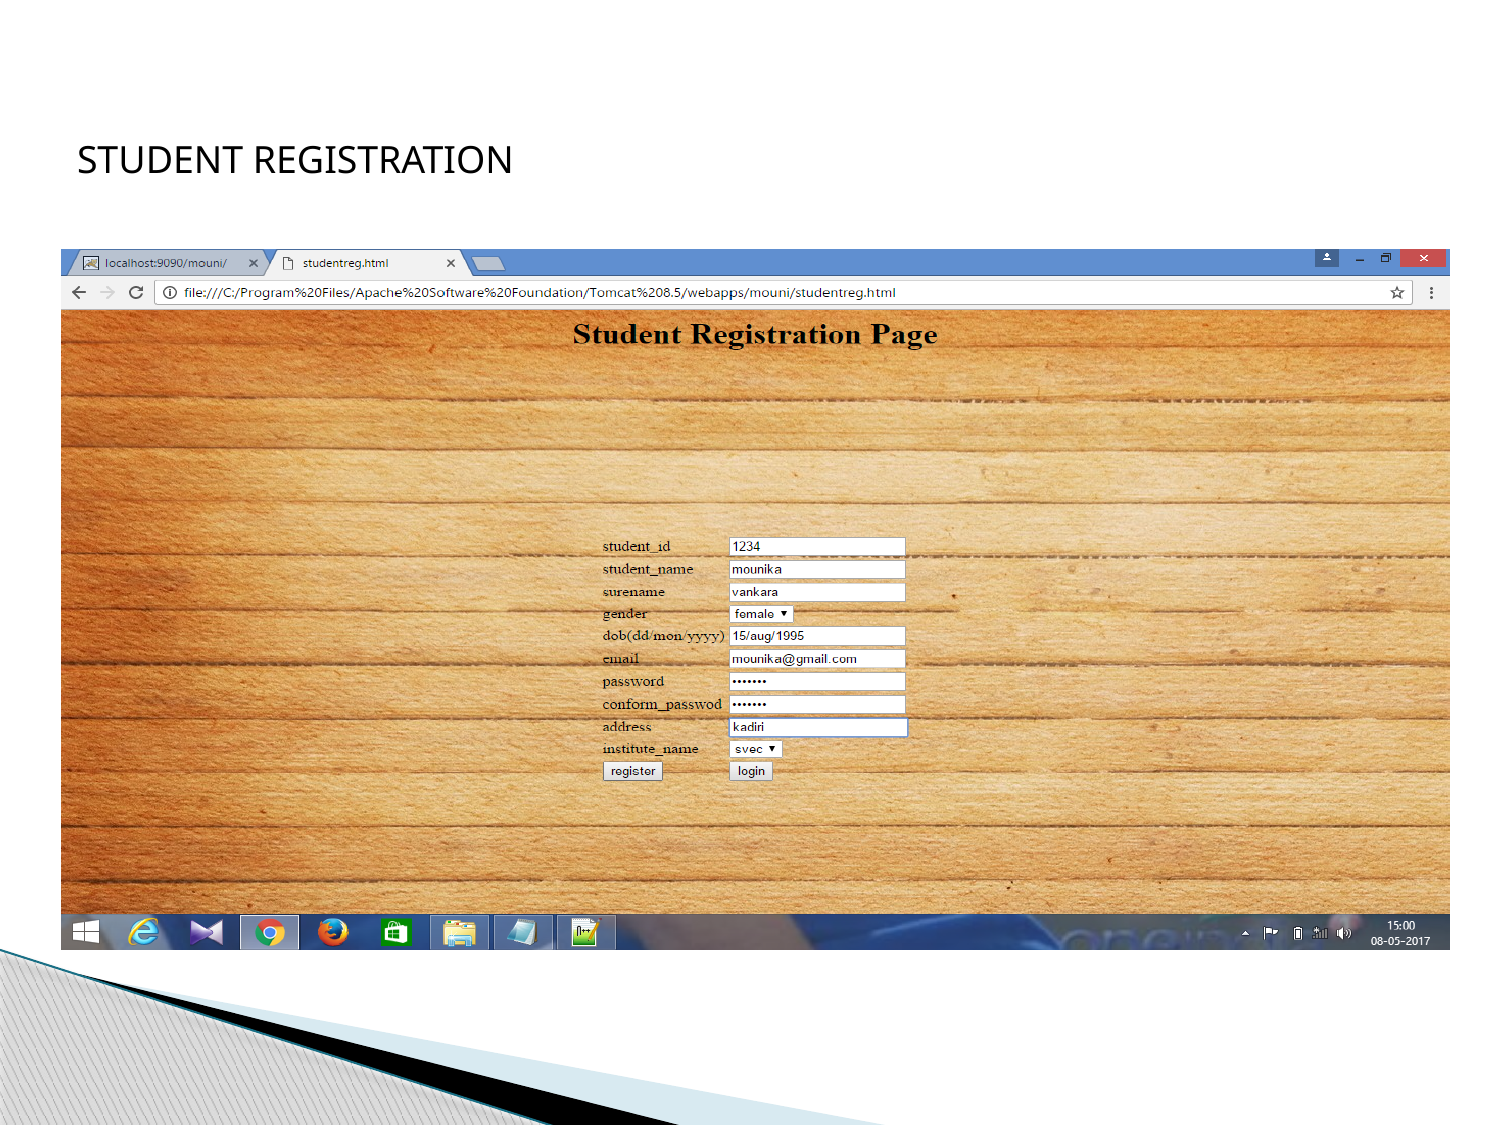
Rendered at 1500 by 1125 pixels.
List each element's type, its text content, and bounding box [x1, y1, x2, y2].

text_box STUDENT REGISTRATION [62, 129, 571, 189]
picture [61, 249, 1450, 951]
